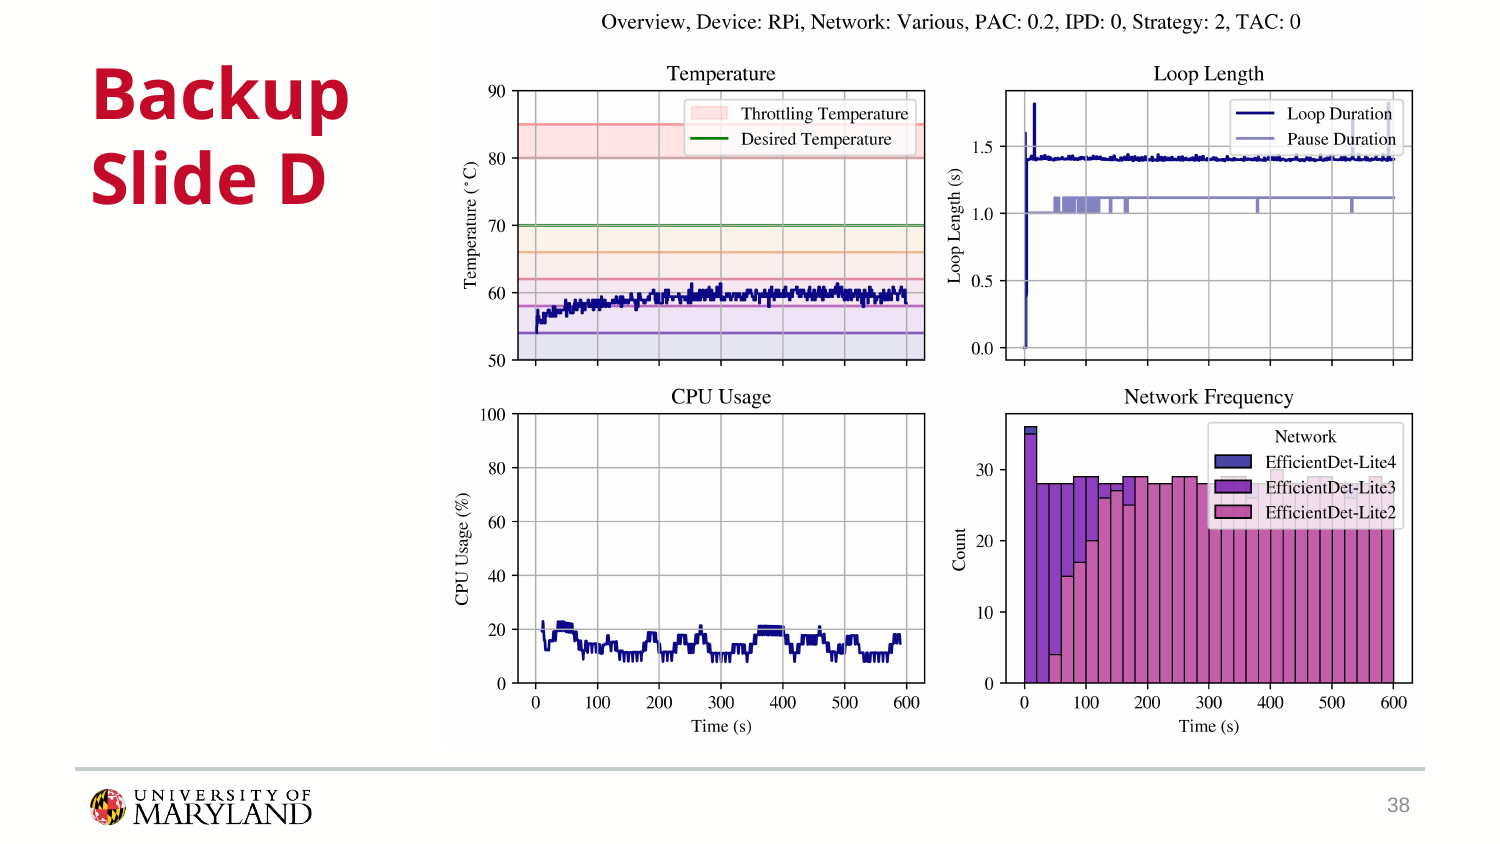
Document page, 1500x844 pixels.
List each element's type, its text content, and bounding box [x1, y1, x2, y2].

picture [78, 771, 329, 842]
picture [442, 1, 1426, 748]
slide_number 37 [1074, 782, 1425, 827]
title Backup Slide D [75, 33, 386, 686]
